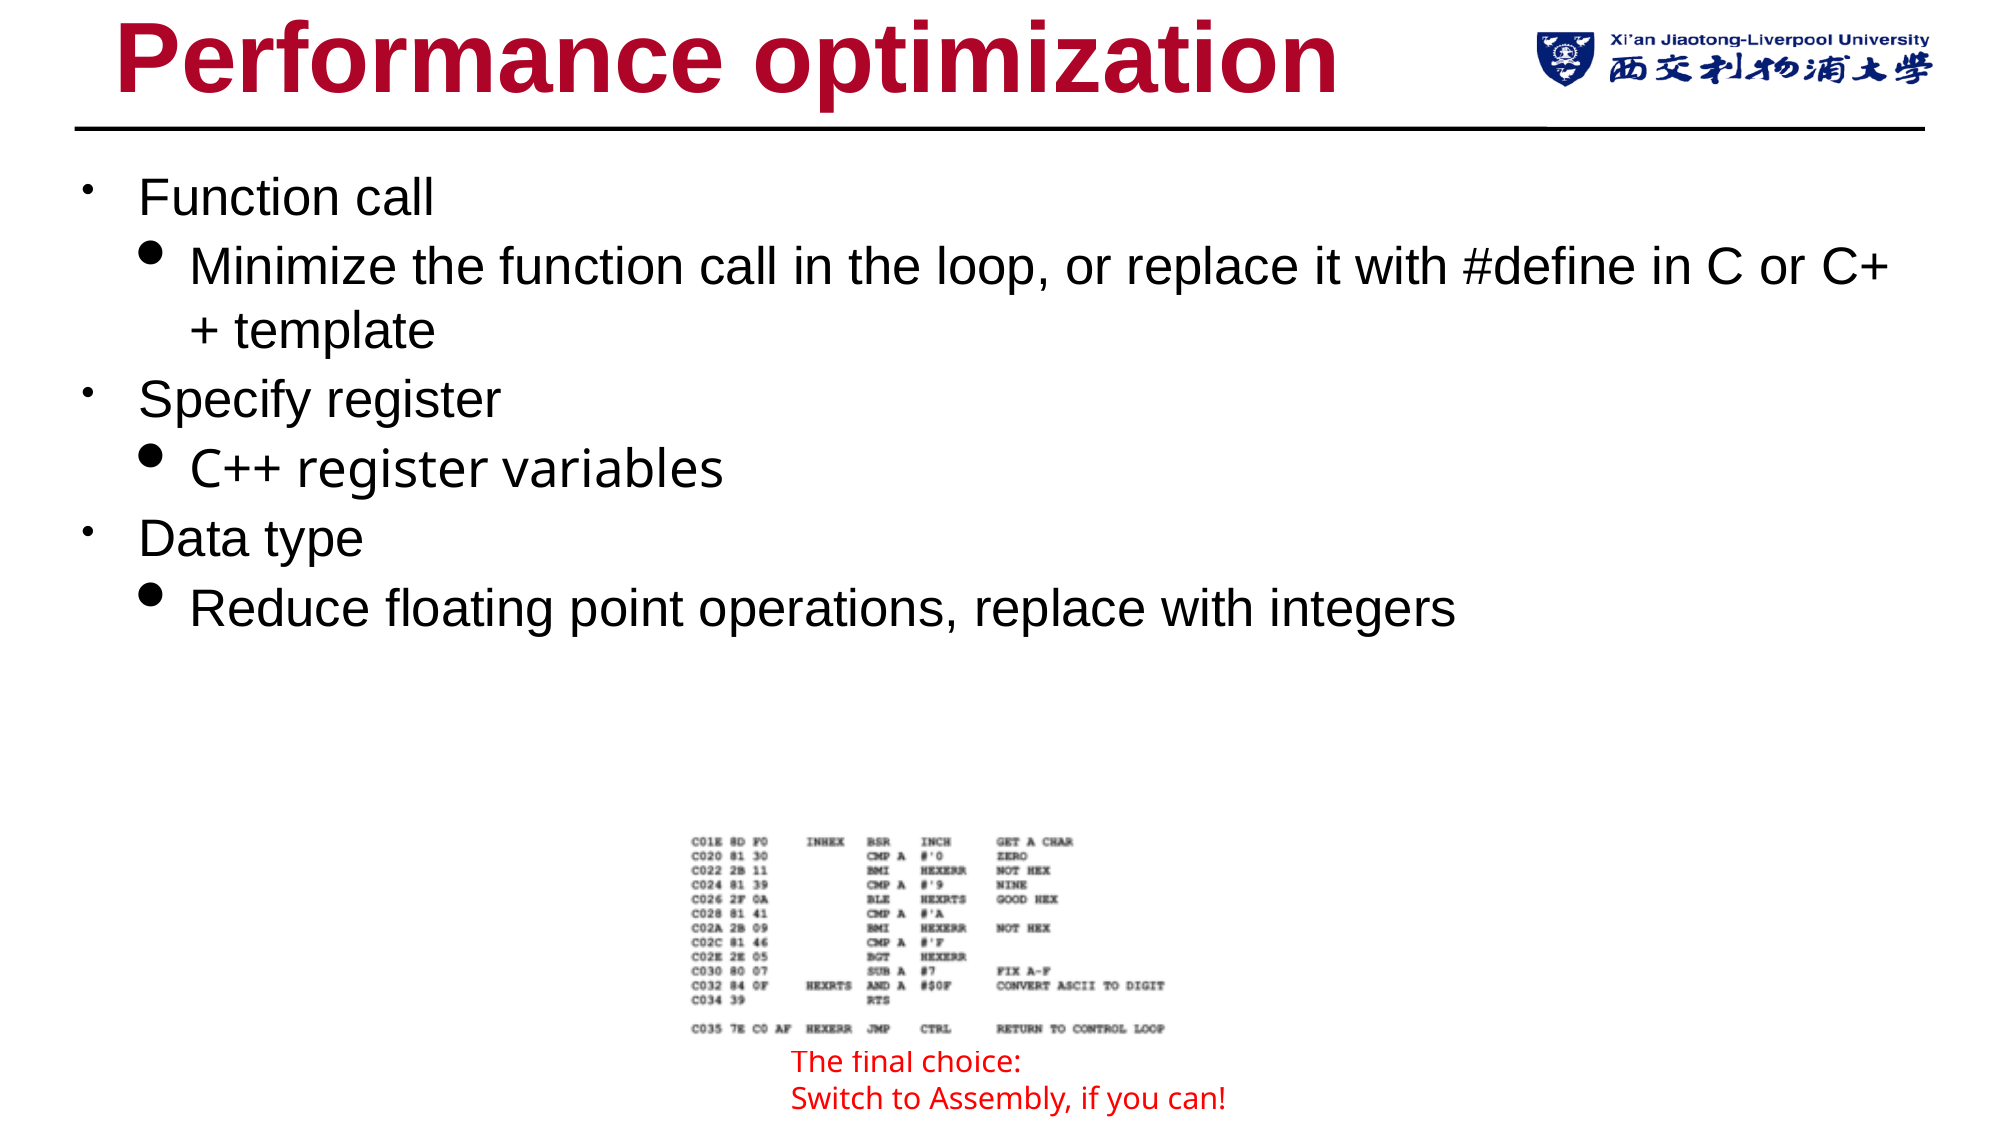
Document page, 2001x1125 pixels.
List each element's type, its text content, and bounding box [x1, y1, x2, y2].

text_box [652, 823, 1317, 1124]
title Performance optimization [109, 20, 1891, 119]
list Function call Minimize the function call in the loop, or replace it with #define in C or C++ template Specify register C++ register variables Data type Reduce floating point operations, replace with integers [76, 157, 1924, 1043]
picture [1532, 15, 1938, 100]
